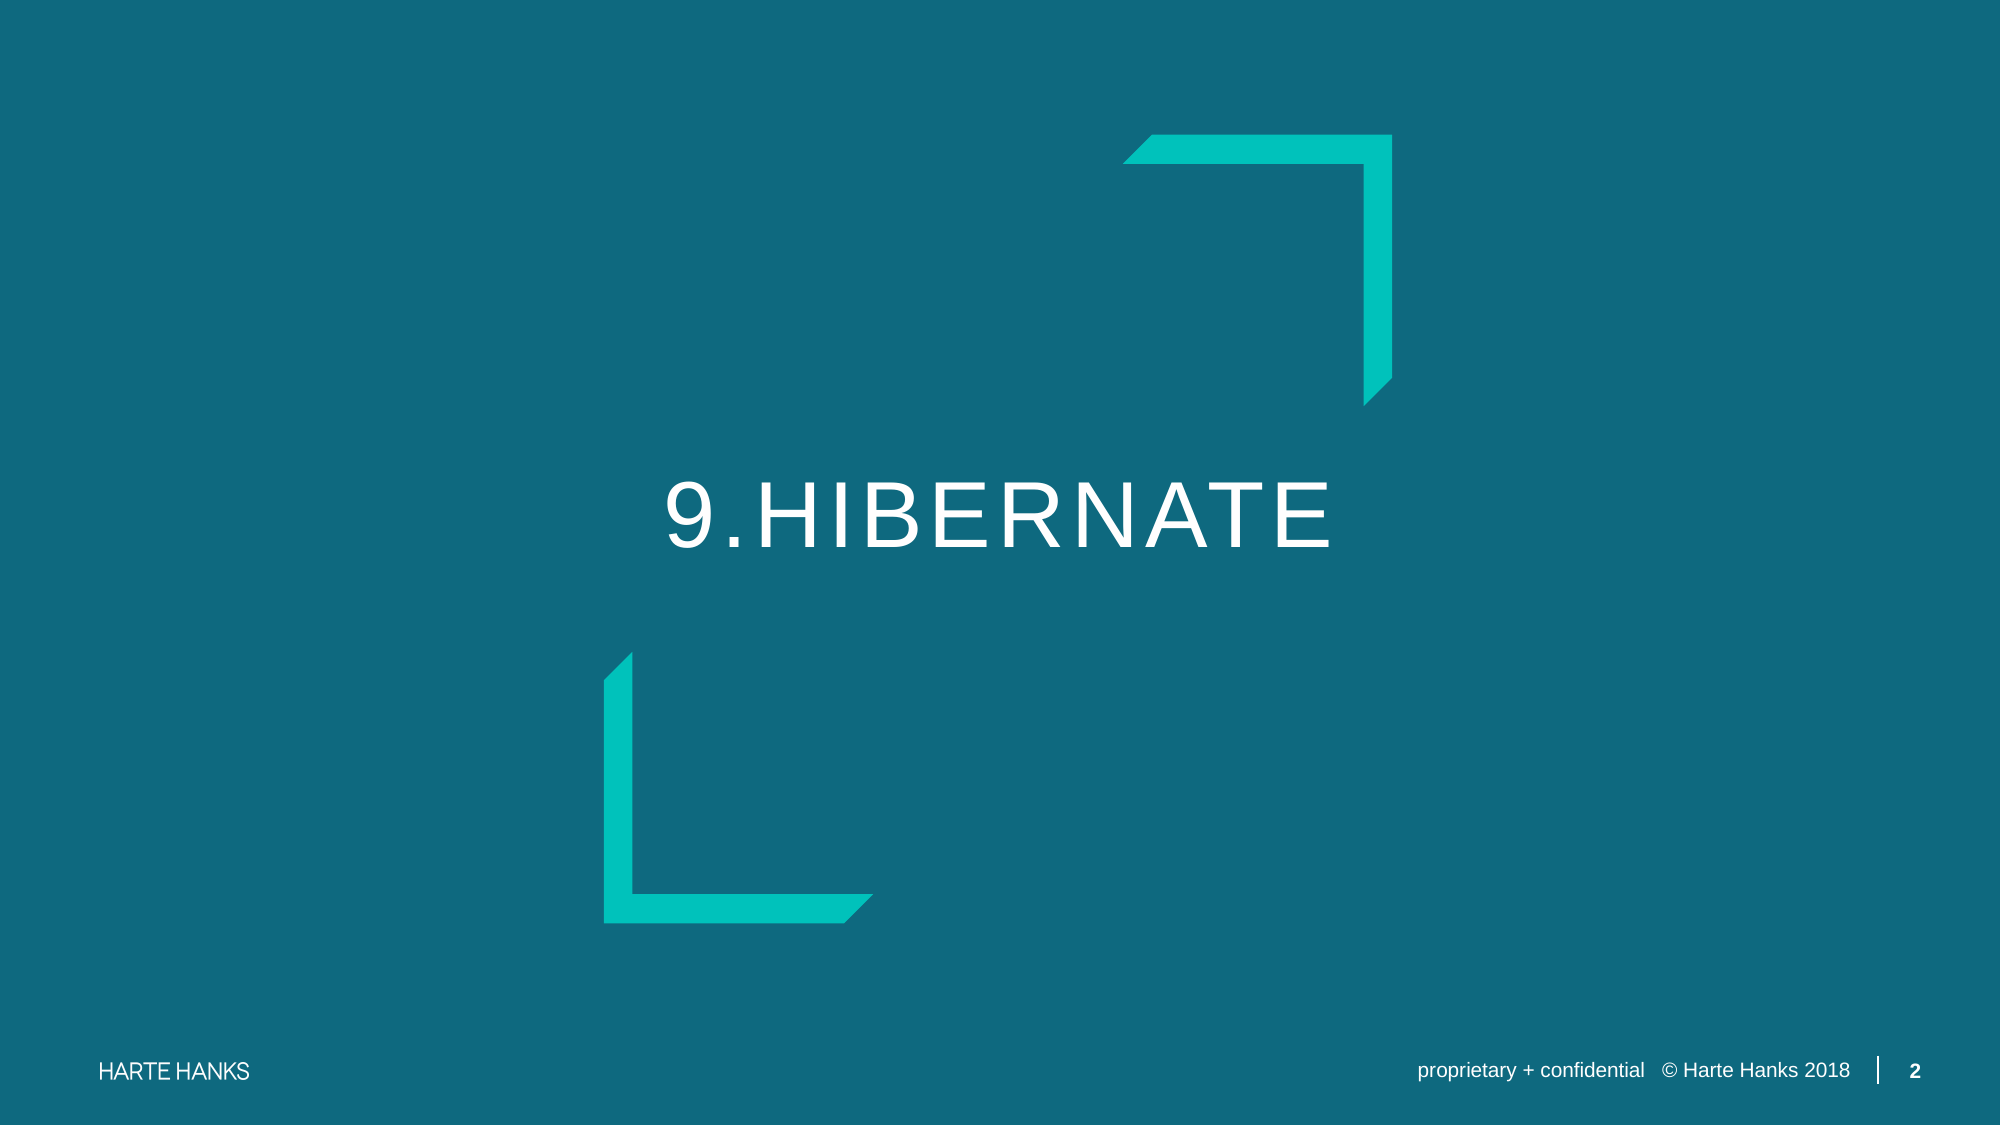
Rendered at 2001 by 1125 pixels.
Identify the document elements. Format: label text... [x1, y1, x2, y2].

title 9.Hibernate [567, 521, 1436, 695]
picture [100, 1062, 249, 1080]
